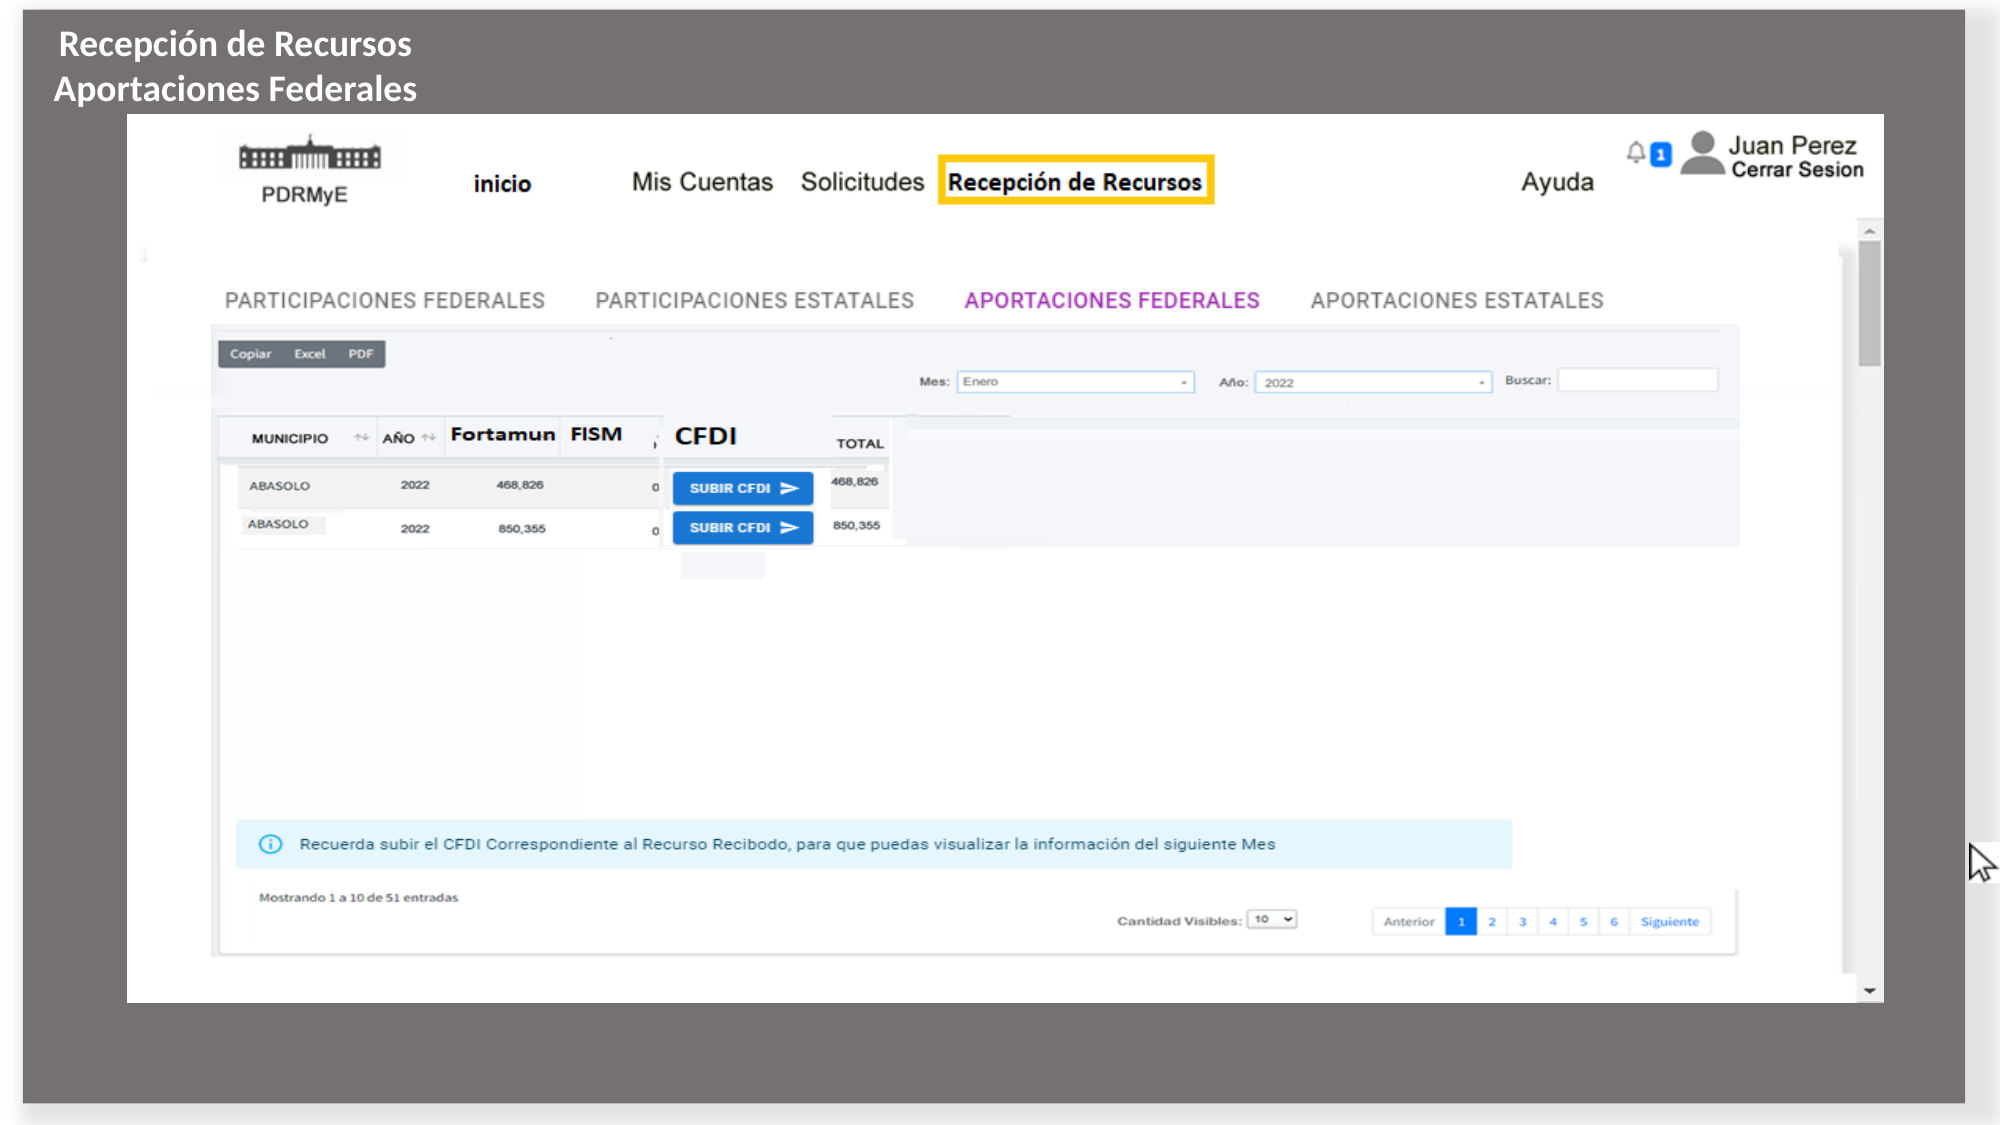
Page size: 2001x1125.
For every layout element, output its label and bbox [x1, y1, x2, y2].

picture [1969, 842, 2000, 883]
text_box [0, 0, 500, 172]
text_box [22, 9, 1966, 1104]
picture [127, 114, 1884, 1003]
